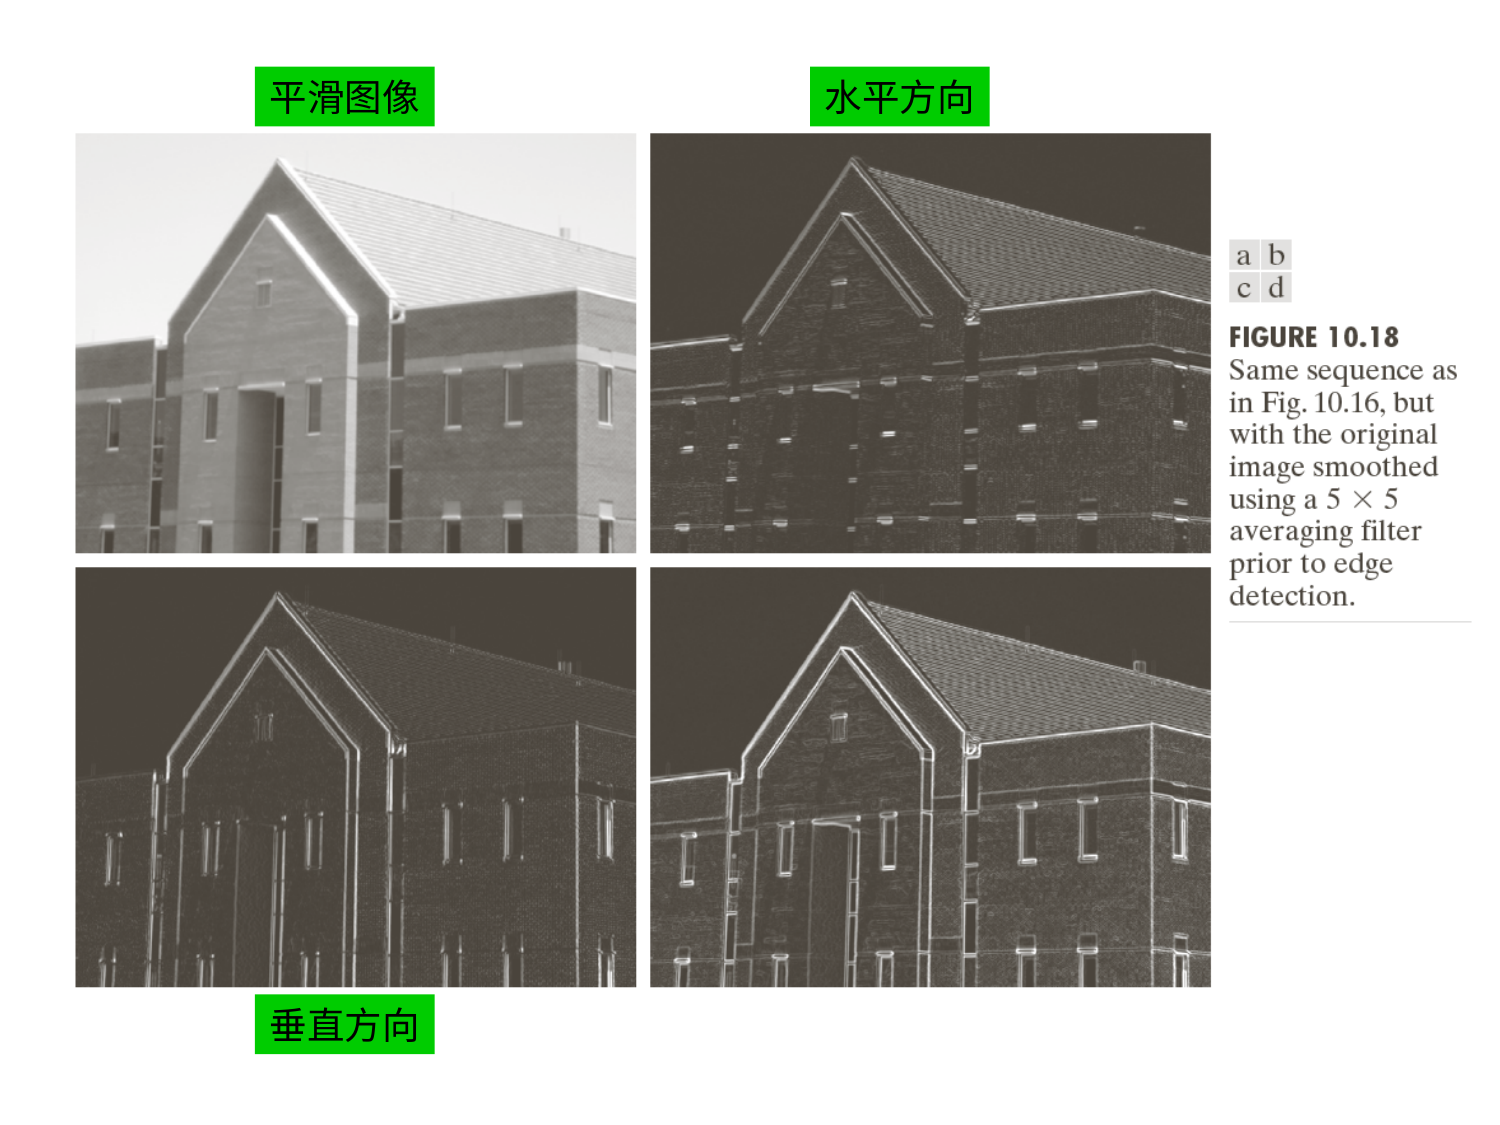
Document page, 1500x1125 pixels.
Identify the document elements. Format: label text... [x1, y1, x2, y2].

picture [68, 126, 1220, 995]
text_box 平滑图像 [254, 66, 435, 125]
text_box 垂直方向 [254, 1002, 435, 1055]
picture [1222, 235, 1478, 630]
text_box 水平方向 [810, 66, 990, 125]
